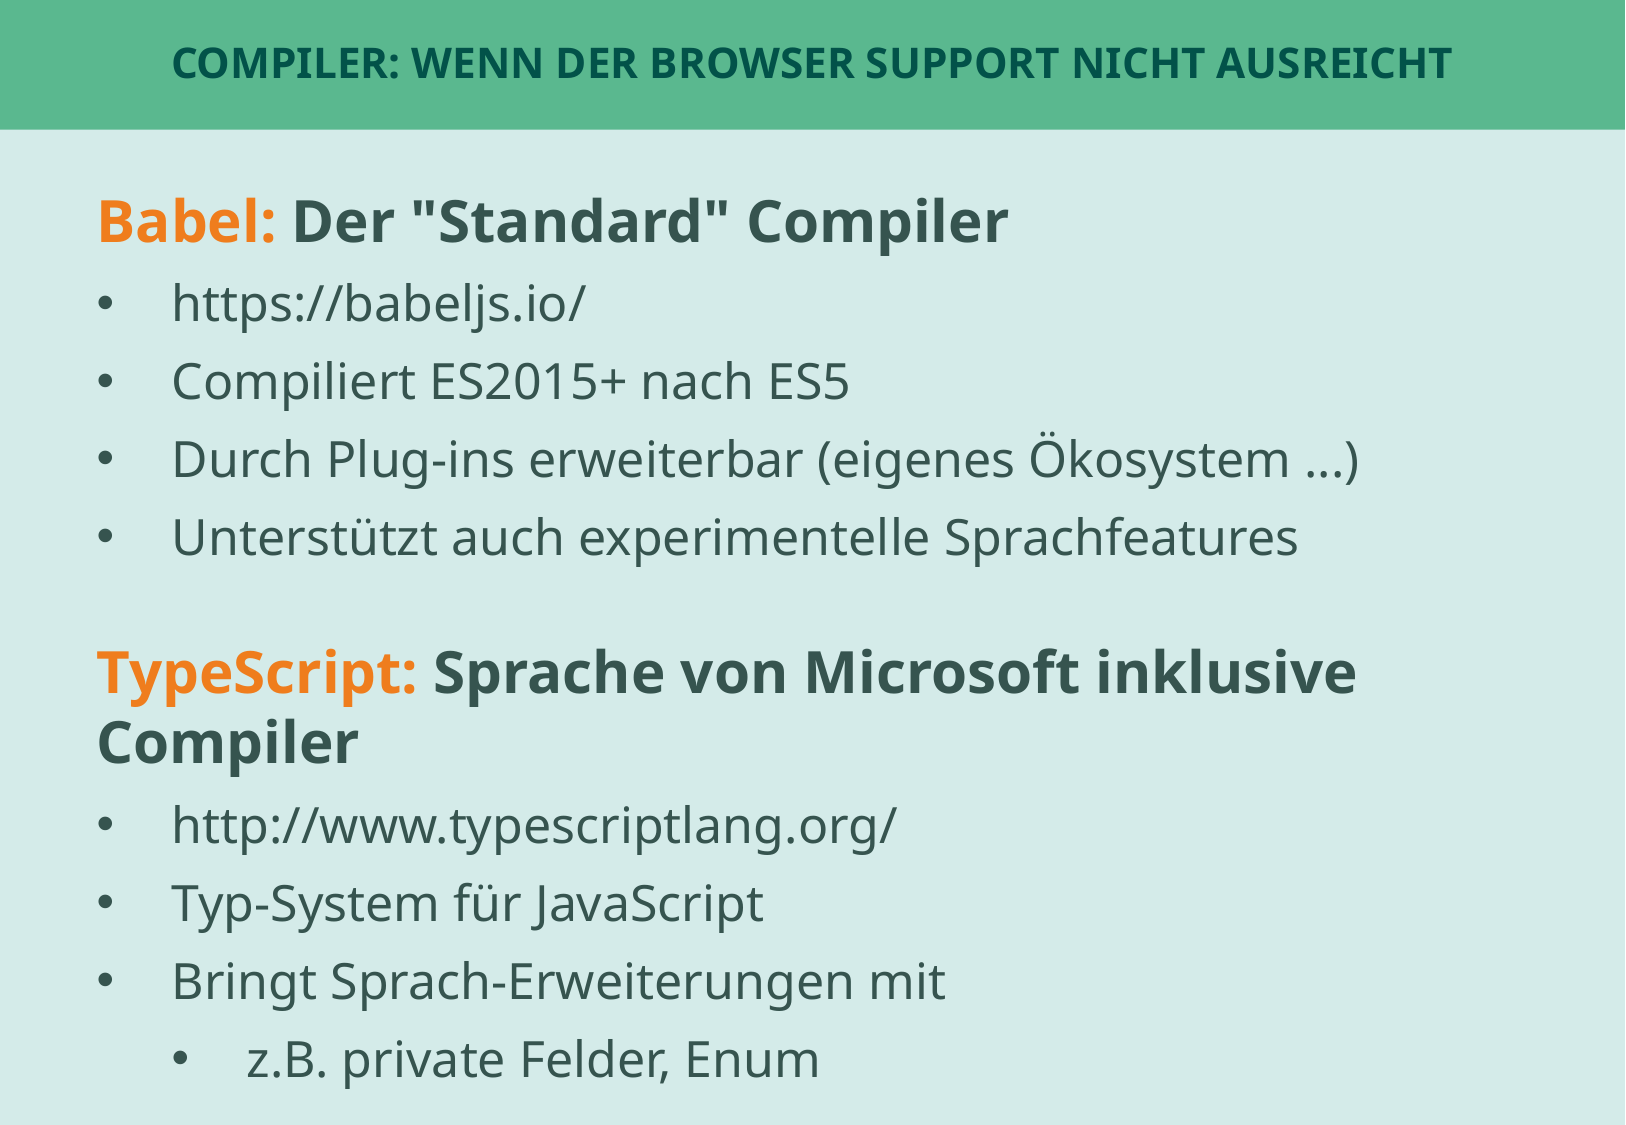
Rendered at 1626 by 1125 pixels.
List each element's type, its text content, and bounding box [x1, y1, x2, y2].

text_box Babel: Der "Standard" Compiler https://babeljs.io/ Compiliert ES2015+ nach ES5 Durch Plug-ins erweiterbar (eigenes Ökosystem ...) Unterstützt auch experimentelle Sprachfeatures TypeScript: Sprache von Microsoft inklusive Compiler http://www.typescriptlang.org/ Typ-System für JavaScript Bringt Sprach-Erweiterungen mit z.B. private Felder, Enum [81, 176, 1543, 1125]
title Compiler: Wenn der Browser Support nicht ausreicht [0, 0, 1625, 130]
